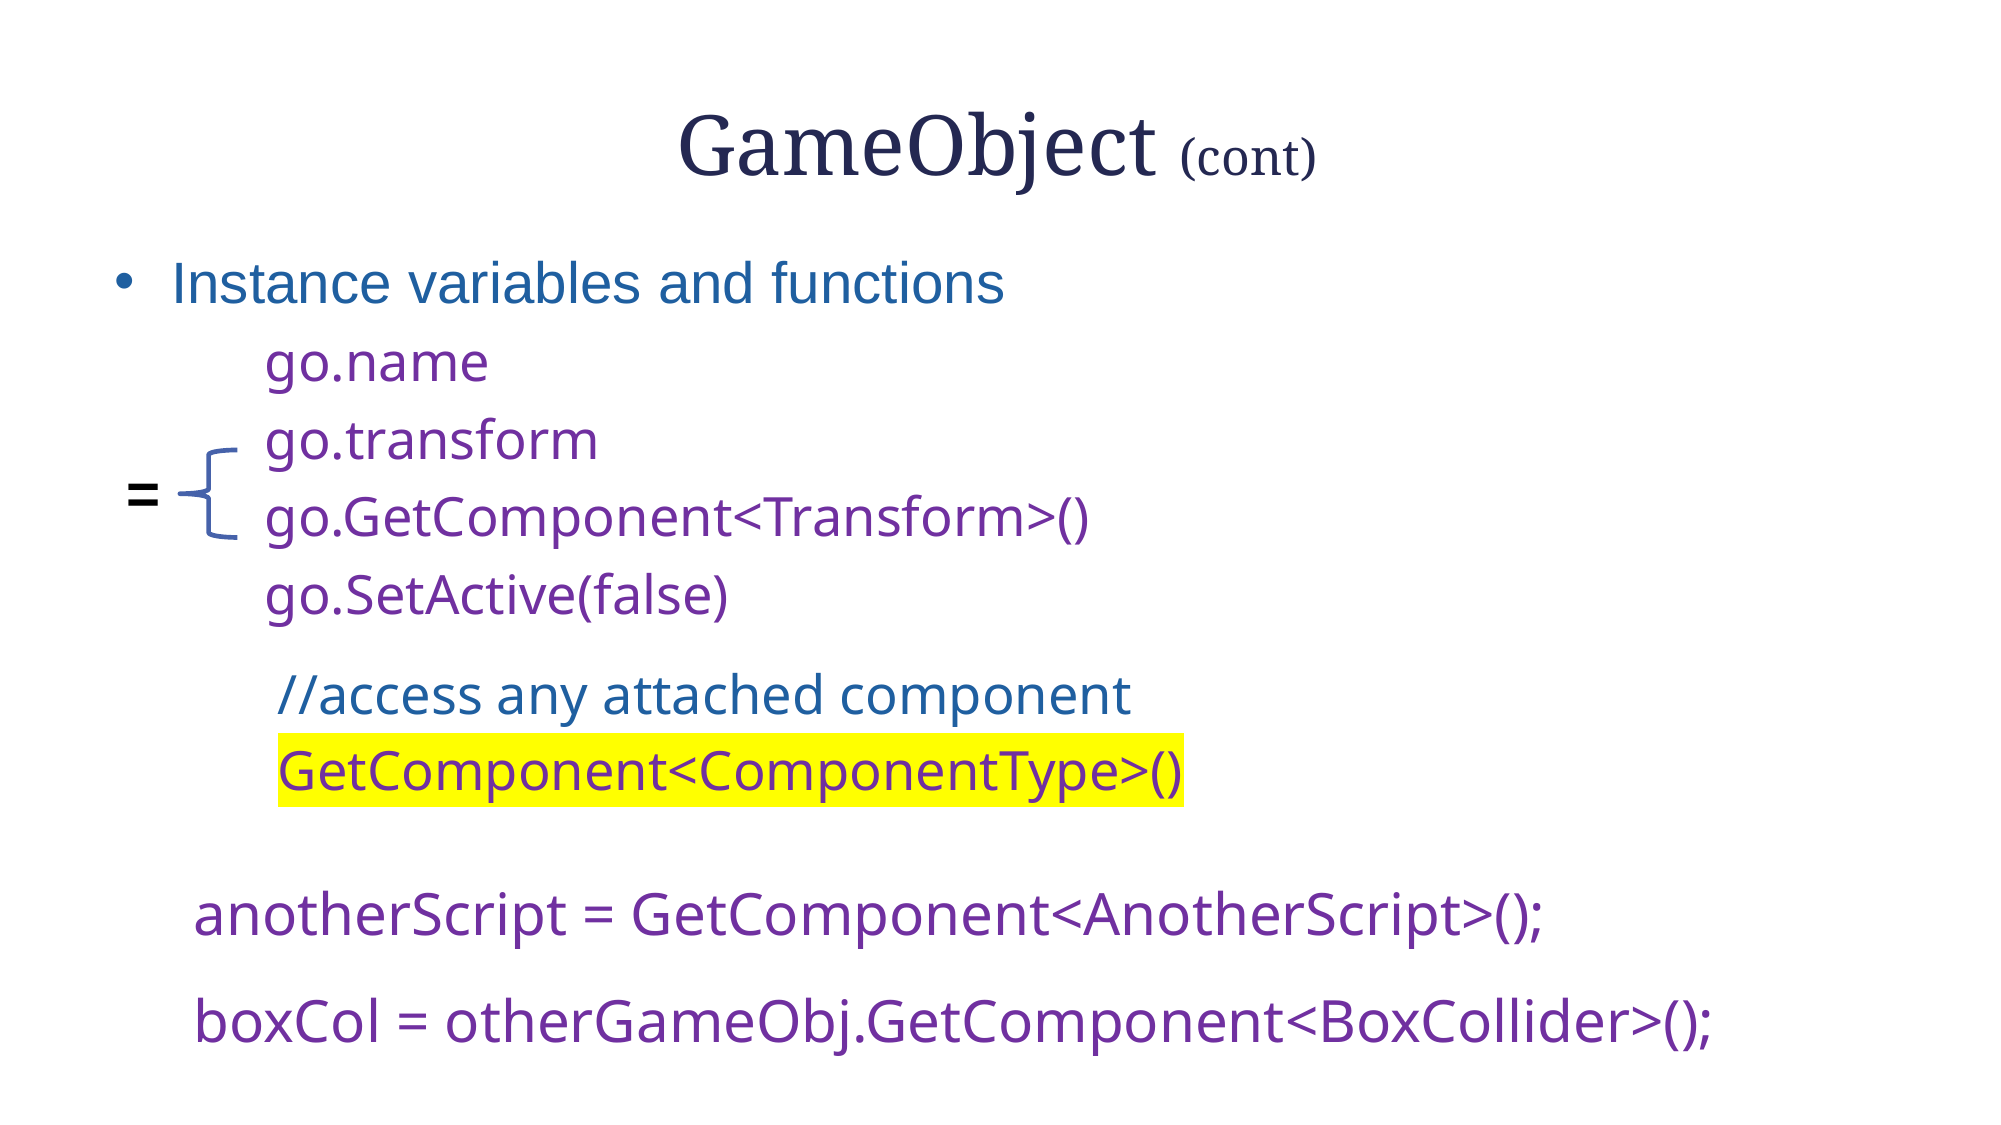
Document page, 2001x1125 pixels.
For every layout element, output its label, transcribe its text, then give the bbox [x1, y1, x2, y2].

list Instance variables and functions go.name go.transform go.GetComponent<Transform>() go.SetActive(false) //access any attached component GetComponent<ComponentType>() anotherScript = GetComponent<AnotherScript>(); boxCol = otherGameObj.GetComponent<BoxCollider>(); [99, 237, 1900, 980]
text_box = [105, 449, 163, 534]
text_box [179, 449, 238, 539]
title GameObject (cont) [99, 0, 1900, 200]
